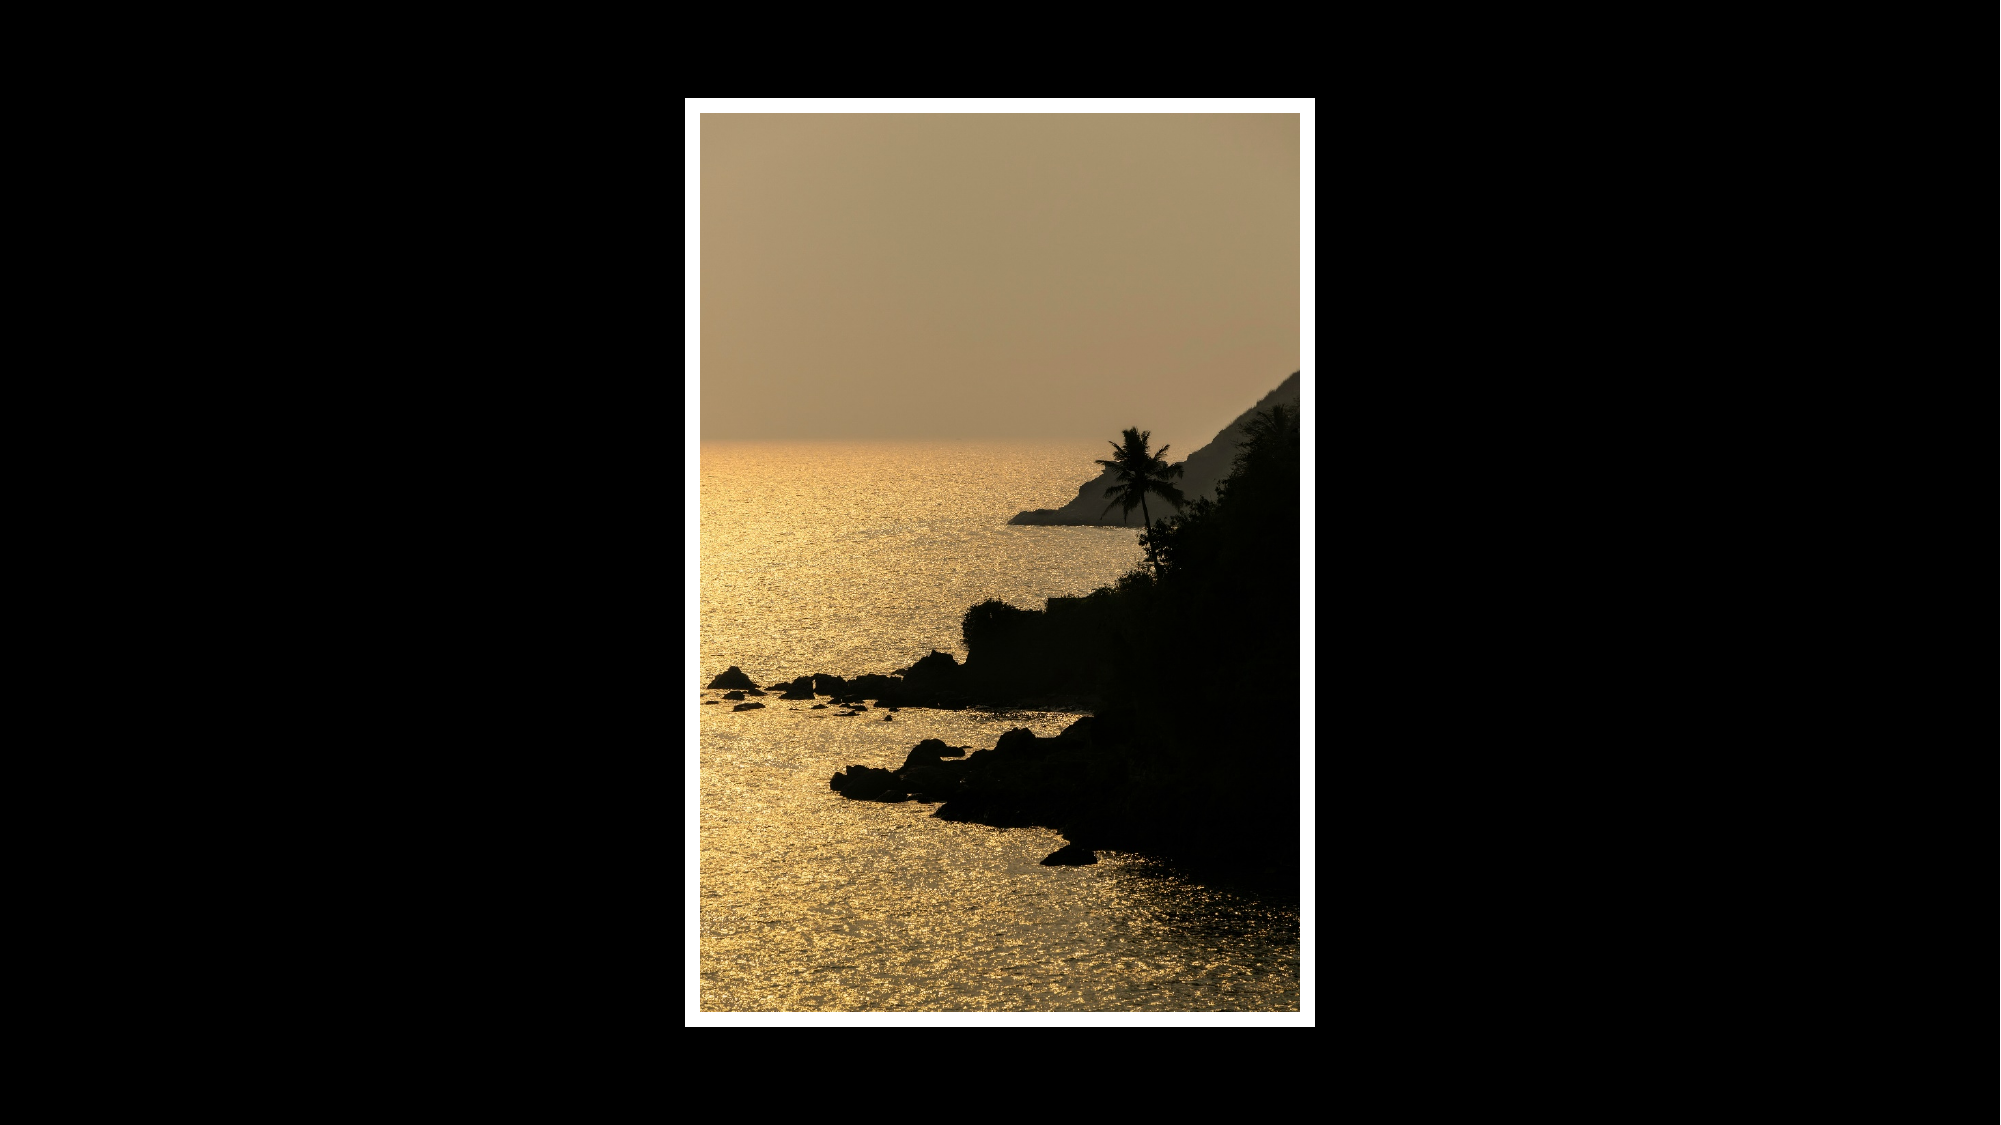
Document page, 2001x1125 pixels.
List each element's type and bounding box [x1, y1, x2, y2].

picture [699, 112, 1300, 1013]
